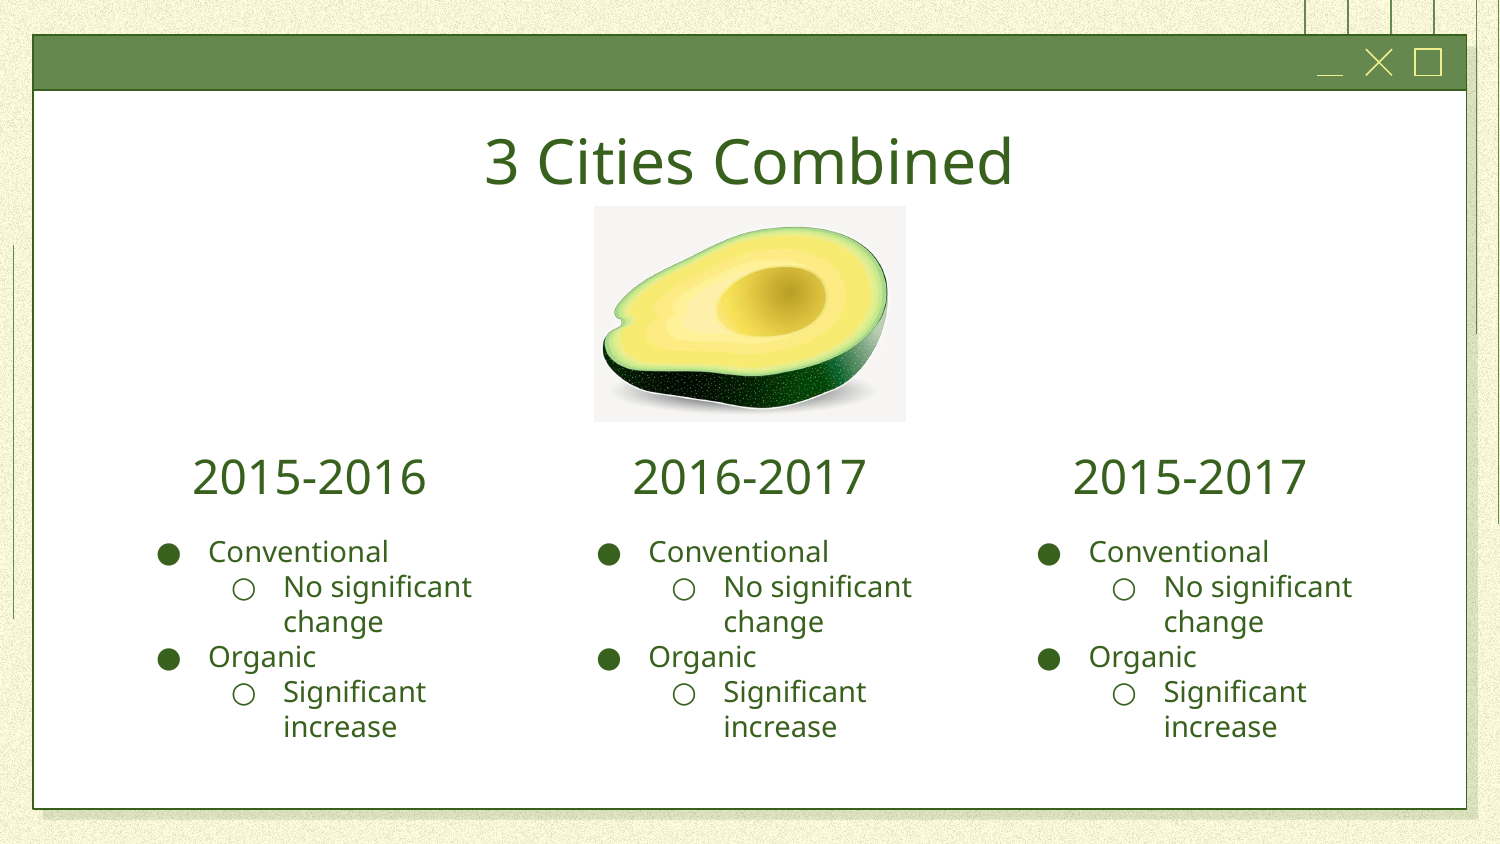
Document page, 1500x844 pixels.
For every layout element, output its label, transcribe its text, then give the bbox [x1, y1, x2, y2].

subtitle Conventional No significant change Organic Significant increase [998, 519, 1382, 654]
picture [0, 0, 1500, 844]
subtitle 2016-2017 [558, 441, 942, 519]
picture [1349, 0, 1390, 34]
picture [1392, 0, 1433, 34]
picture [1306, 0, 1347, 34]
subtitle Conventional No significant change Organic Significant increase [118, 518, 502, 654]
title 3 Cities Combined [118, 112, 1382, 207]
subtitle 2015-2016 [118, 441, 502, 518]
subtitle 2015-2017 [998, 441, 1382, 519]
subtitle Conventional No significant change Organic Significant increase [558, 519, 942, 654]
picture [593, 206, 907, 423]
